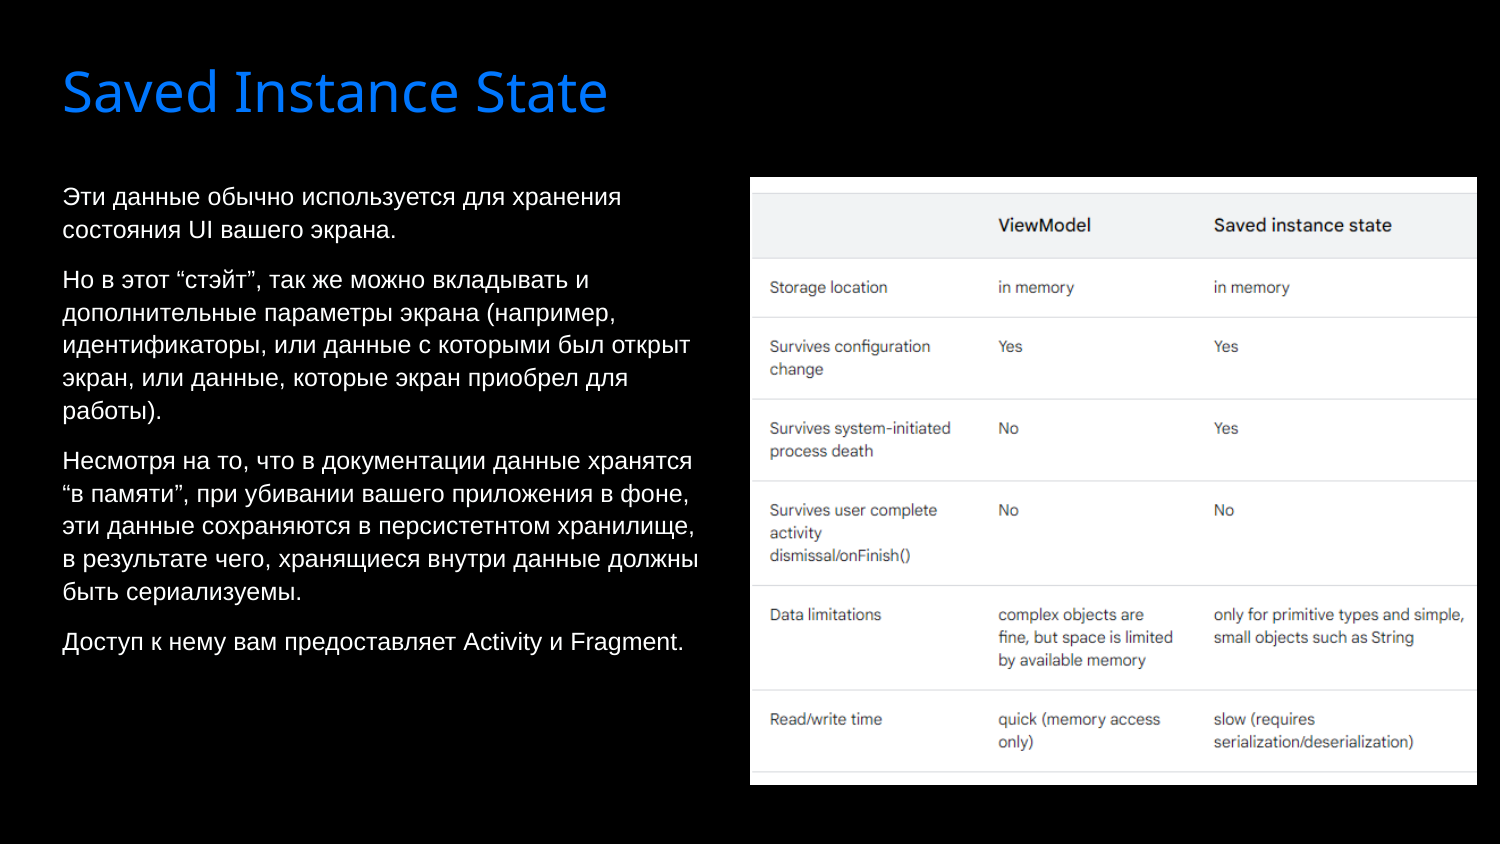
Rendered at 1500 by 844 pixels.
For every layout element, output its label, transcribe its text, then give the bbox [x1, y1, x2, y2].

list Эти данные обычно используется для хранения состояния UI вашего экрана. Но в этот “стэйт”, так же можно вкладывать и дополнительные параметры экрана (например, идентификаторы, или данные с которыми был открыт экран, или данные, которые экран приобрел для работы). Несмотря на то, что в документации данные хранятся “в памяти”, при убивании вашего приложения в фоне, эти данные сохраняются в персистетнтом хранилище, в результате чего, хранящиеся внутри данные должны быть сериализуемы. Доступ к нему вам предоставляет Activity и Fragment. [62, 177, 704, 785]
picture [749, 177, 1477, 785]
title Saved Instance State [62, 63, 1065, 124]
